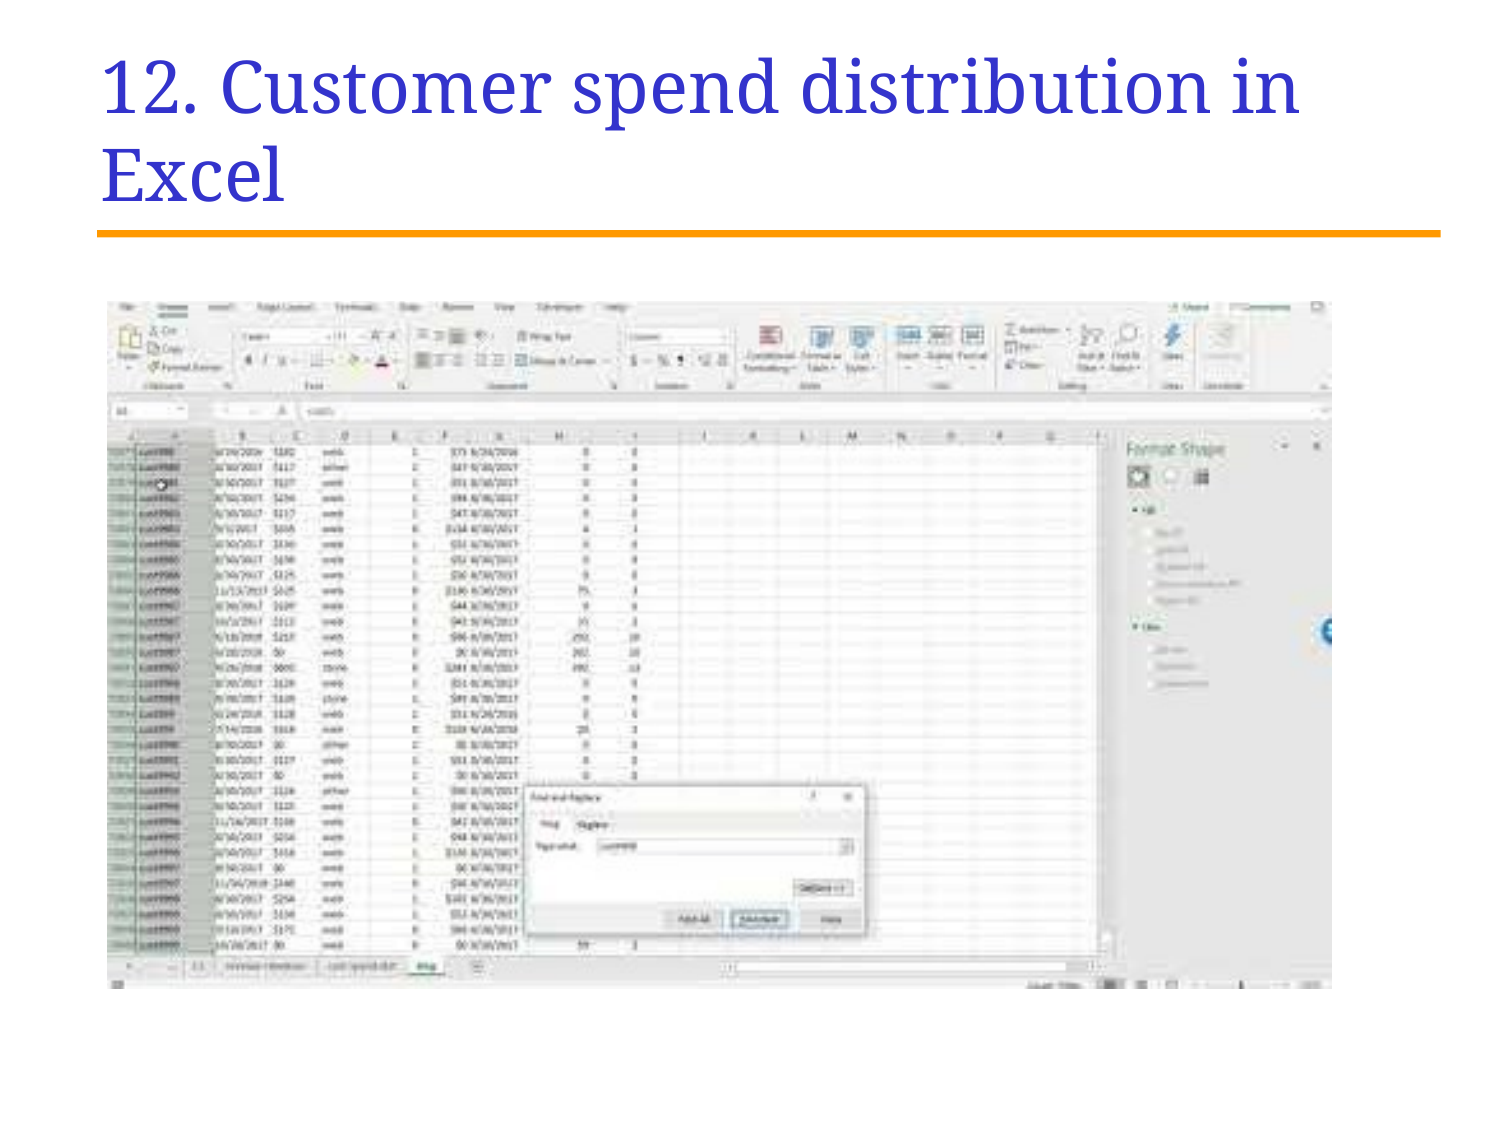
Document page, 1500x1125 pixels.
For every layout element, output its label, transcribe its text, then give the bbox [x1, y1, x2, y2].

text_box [106, 300, 1333, 991]
text_box 12. Customer spend distribution in Excel [85, 34, 1361, 222]
